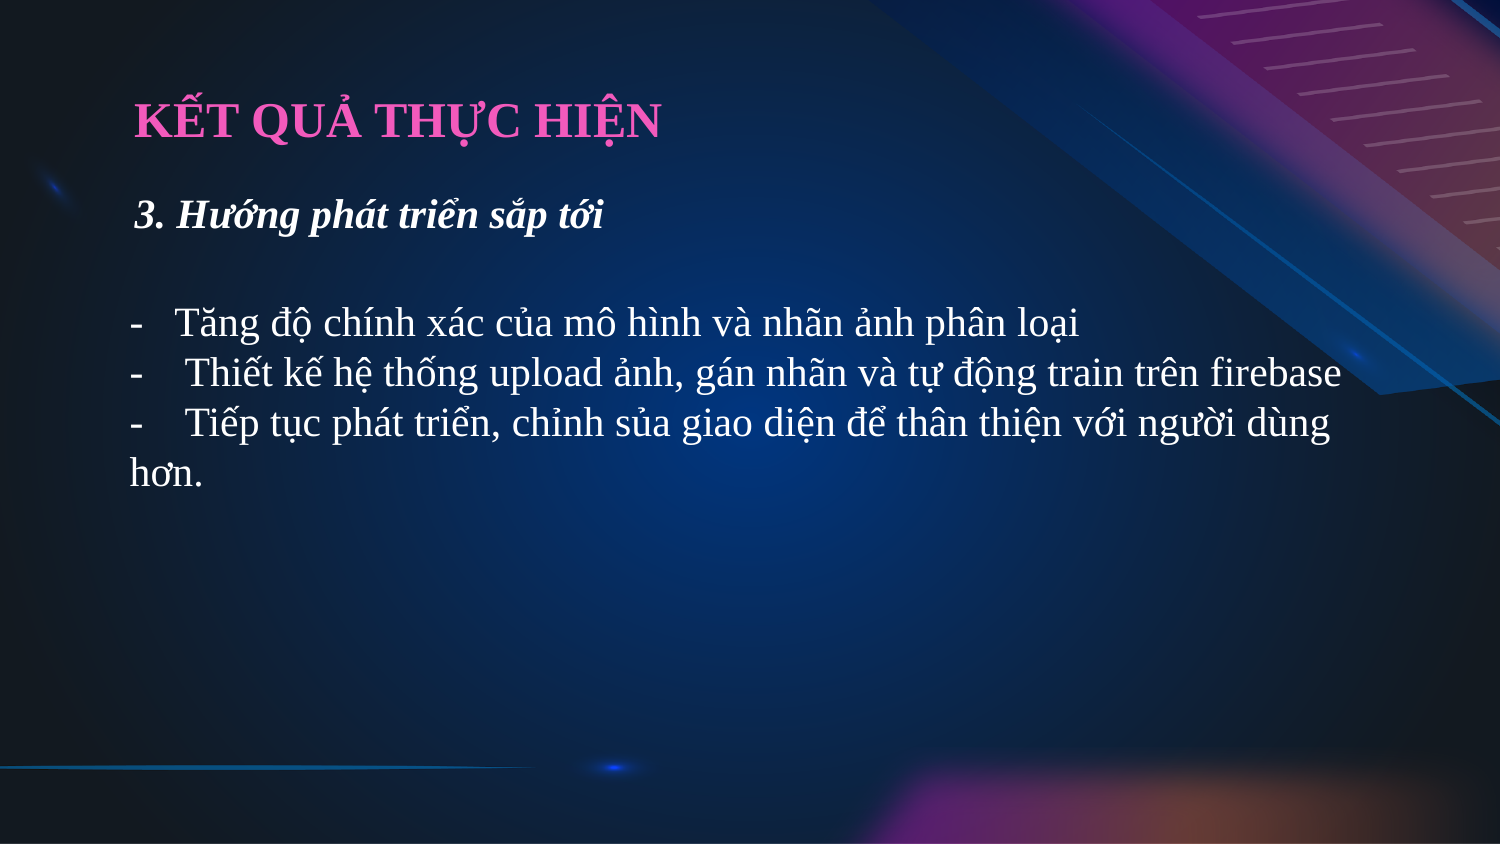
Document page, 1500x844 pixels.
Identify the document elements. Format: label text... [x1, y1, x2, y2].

title - Tăng độ chính xác của mô hình và nhãn ảnh phân loại - Thiết kế hệ thống upload ảnh, gán nhãn và tự động train trên firebase - Tiếp tục phát triển, chỉnh sủa giao diện để thân thiện với người dùng hơn. [114, 262, 1377, 510]
title 3. Hướng phát triển sắp tới [119, 167, 996, 253]
title KẾT QUẢ THỰC HIỆN [119, 72, 1449, 167]
text_box [93, 369, 1355, 435]
picture [0, 0, 1500, 844]
